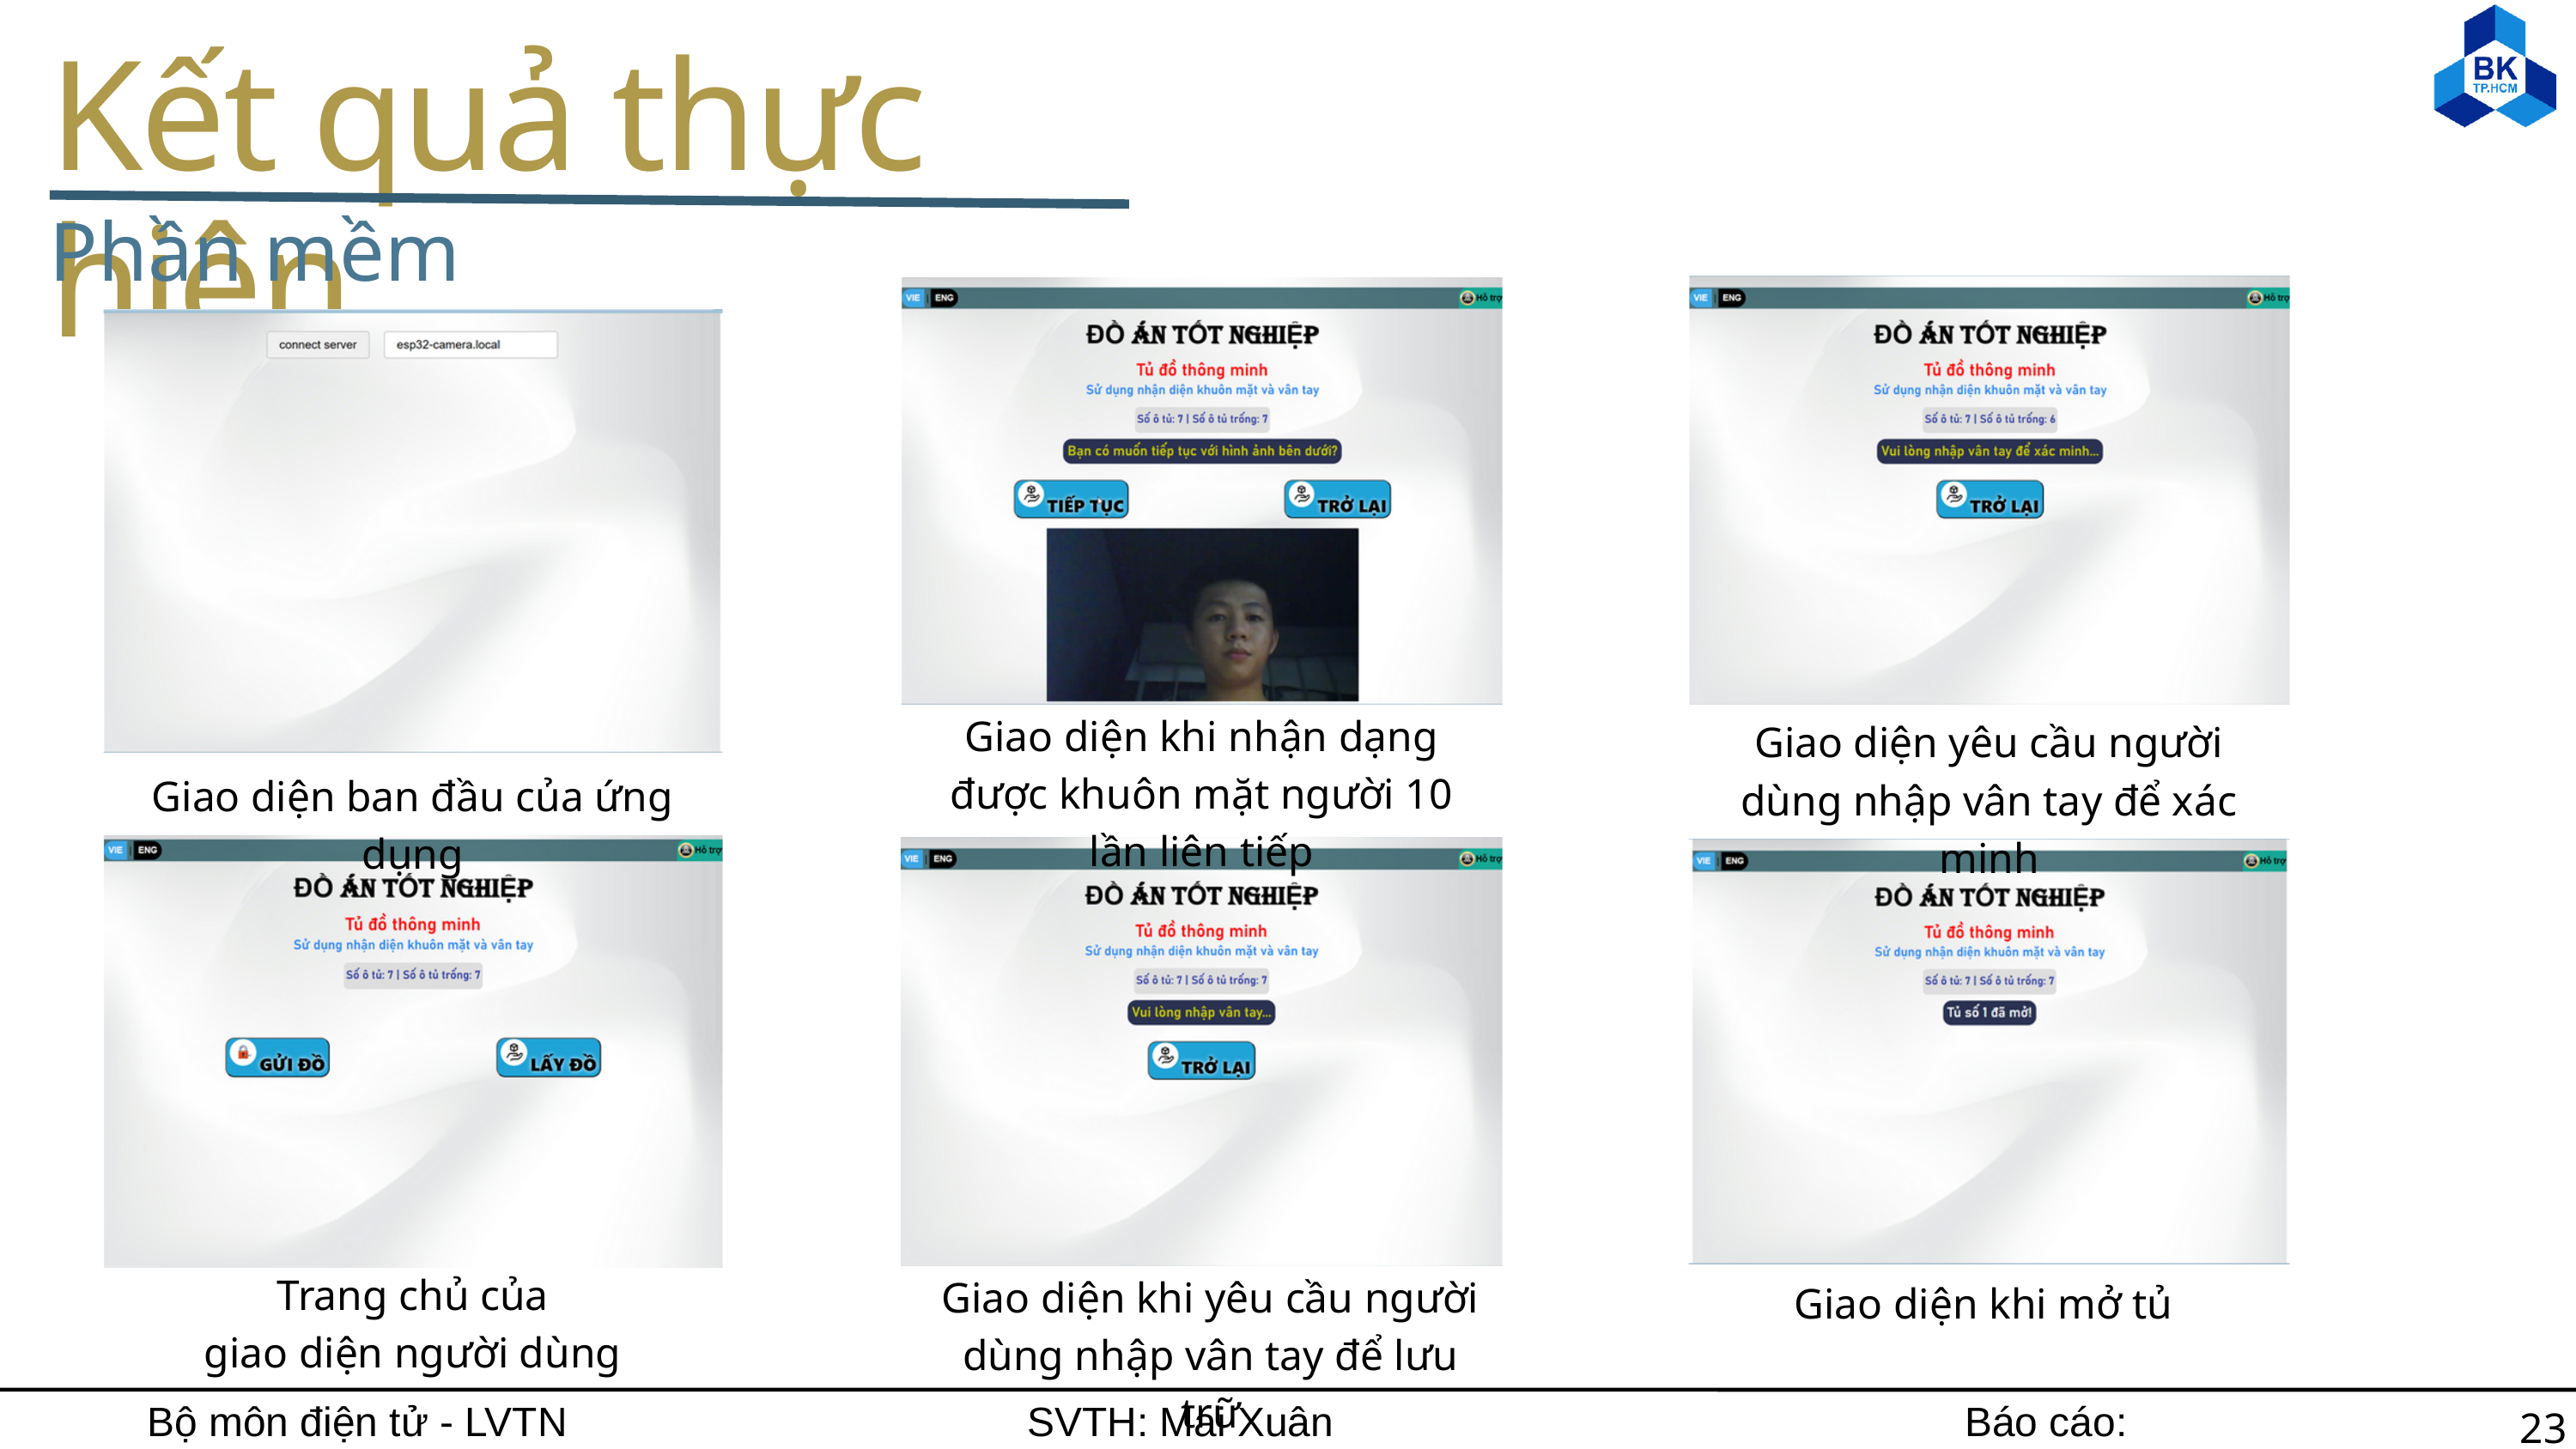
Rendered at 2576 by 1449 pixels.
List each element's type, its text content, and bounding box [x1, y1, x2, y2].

text_box Bộ môn điện tử - LVTN [144, 1386, 582, 1445]
text_box [900, 837, 1503, 1266]
text_box [2413, 0, 2576, 145]
text_box SVTH: Mai Xuân Hùng [972, 1386, 1389, 1449]
text_box Kết quả thực hiện [49, 33, 1194, 277]
text_box Giao diện ban đầu của ứng dụng [131, 761, 696, 878]
text_box Giao diện yêu cầu người dùng nhập vân tay để xác minh [1707, 708, 2272, 882]
text_box Giao diện khi yêu cầu người dùng nhập vân tay để lưu trữ [928, 1264, 1493, 1437]
text_box Giao diện khi mở tủ [1707, 1269, 2272, 1327]
text_box [1688, 839, 2290, 1264]
text_box [103, 835, 723, 1268]
text_box Giao diện khi nhận dạng được khuôn mặt người 10 lần liên tiếp [920, 701, 1485, 875]
text_box [103, 309, 723, 754]
text_box [901, 277, 1503, 705]
text_box Kết quả thực hiện [49, 297, 901, 368]
text_box Báo cáo: 06/06/2024 [1856, 1386, 2237, 1449]
text_box [1689, 276, 2290, 705]
text_box 23 [2511, 1387, 2576, 1449]
text_box Trang chủ của giao diện người dùng [117, 1260, 709, 1376]
text_box Phần mềm [49, 184, 1162, 297]
